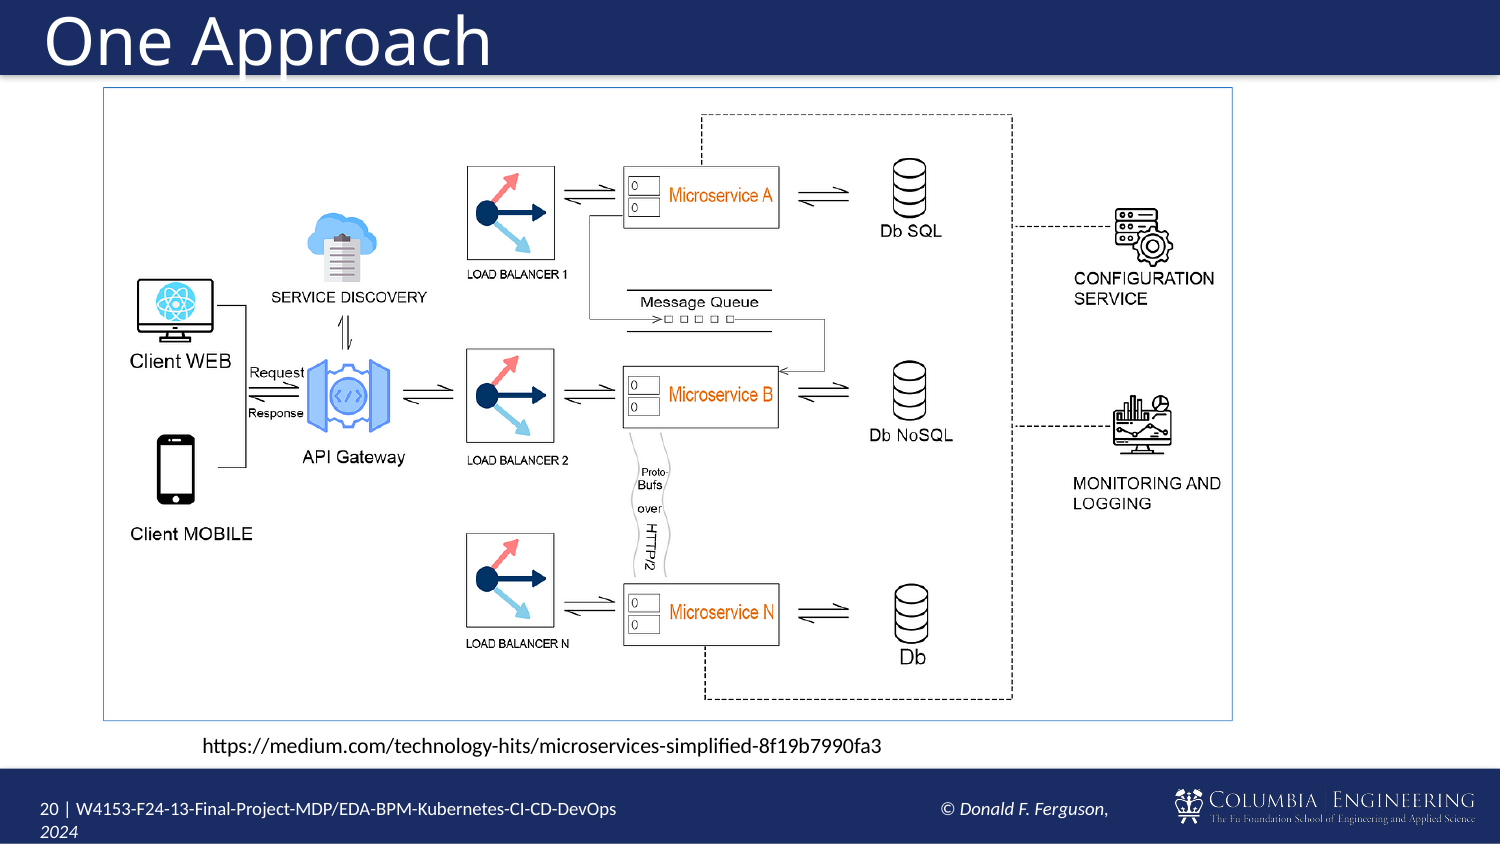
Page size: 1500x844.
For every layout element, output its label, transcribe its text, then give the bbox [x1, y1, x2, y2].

picture [99, 84, 1238, 725]
text_box https://medium.com/technology-hits/microservices-simplified-8f19b7990fa3 [187, 733, 945, 766]
title One Approach [28, 0, 1450, 73]
